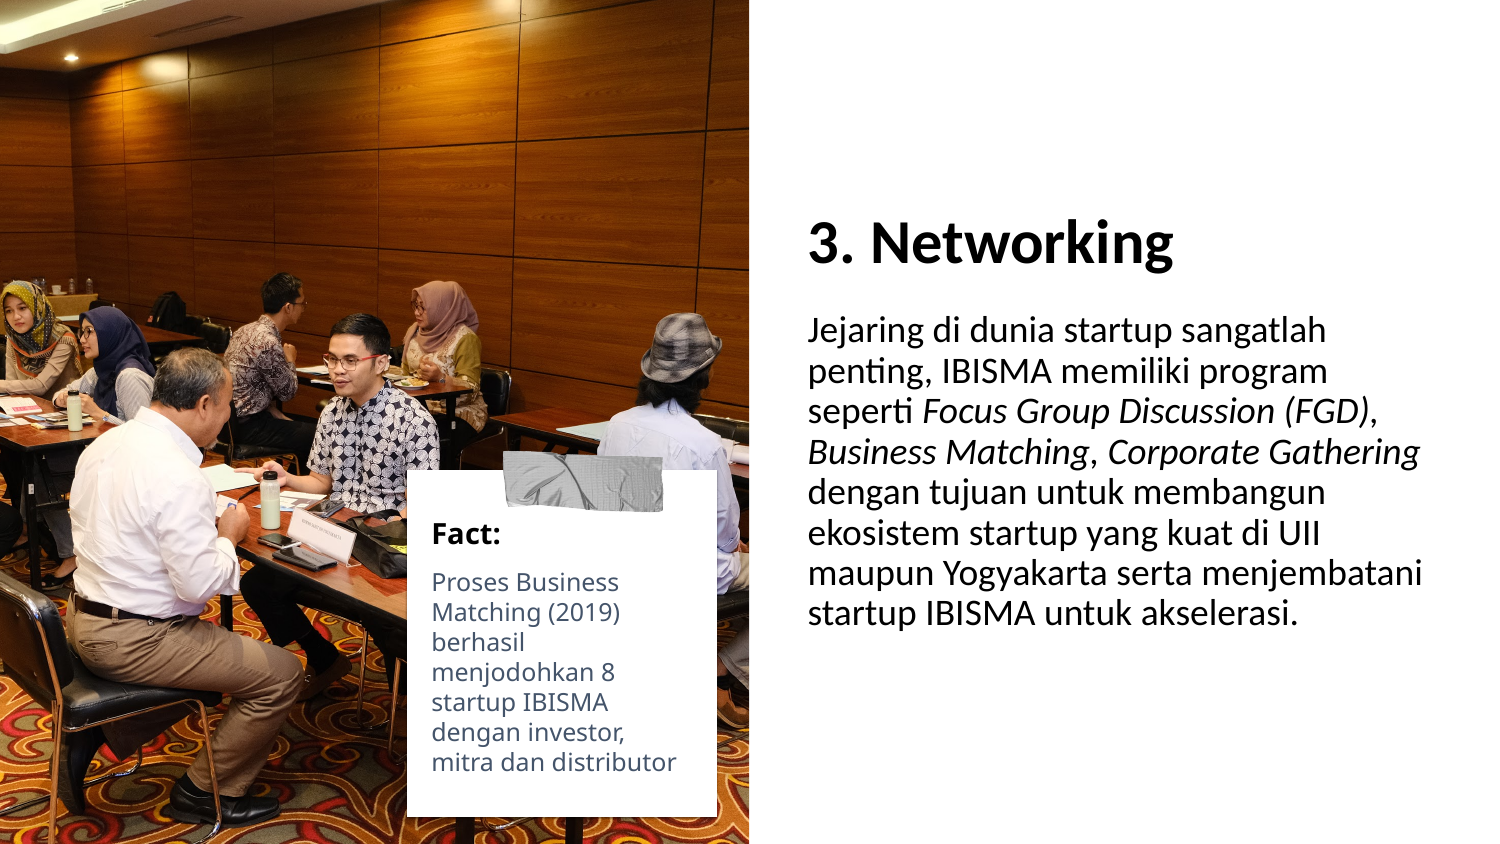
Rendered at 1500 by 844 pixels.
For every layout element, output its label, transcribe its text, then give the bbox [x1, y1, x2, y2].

picture [0, 0, 750, 844]
list 3. Networking Jejaring di dunia startup sangatlah penting, IBISMA memiliki program seperti Focus Group Discussion (FGD), Business Matching, Corporate Gathering dengan tujuan untuk membangun ekosistem startup yang kuat di UII maupun Yogyakarta serta menjembatani startup IBISMA untuk akselerasi. [792, 160, 1455, 683]
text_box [394, 449, 729, 831]
